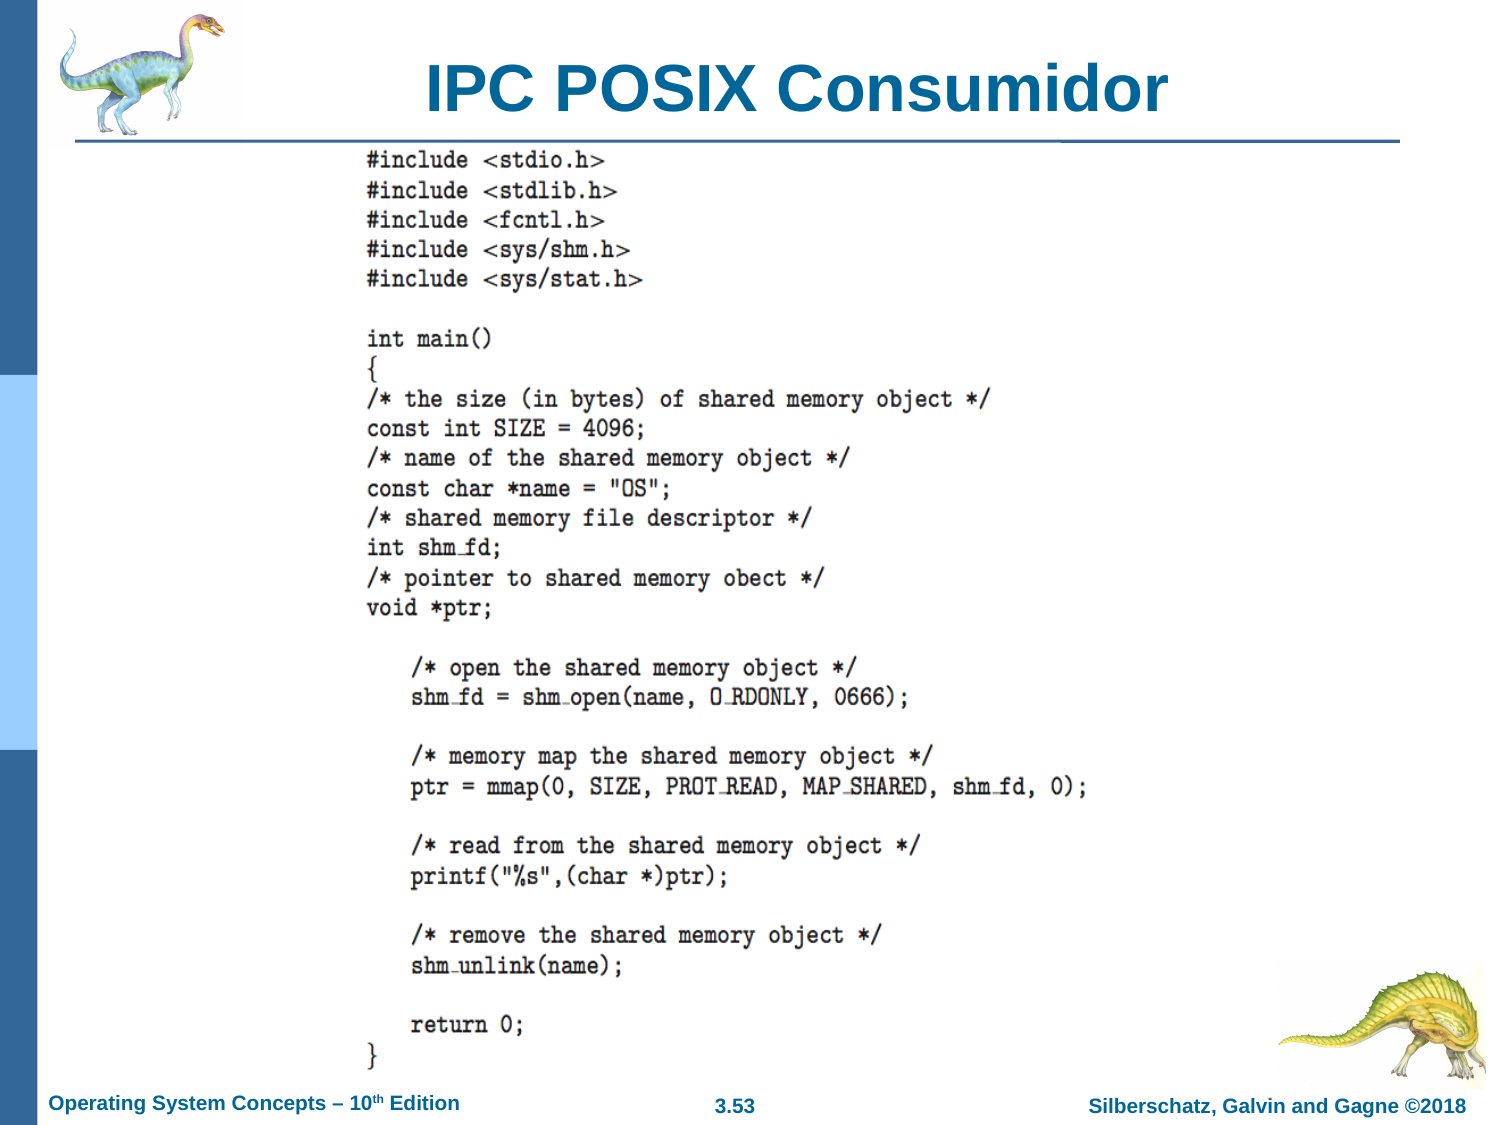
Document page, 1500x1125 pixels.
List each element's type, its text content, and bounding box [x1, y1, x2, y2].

title IPC POSIX Consumidor [153, 38, 1442, 133]
picture [46, 0, 243, 149]
picture [1275, 959, 1486, 1090]
picture [361, 146, 1104, 1076]
